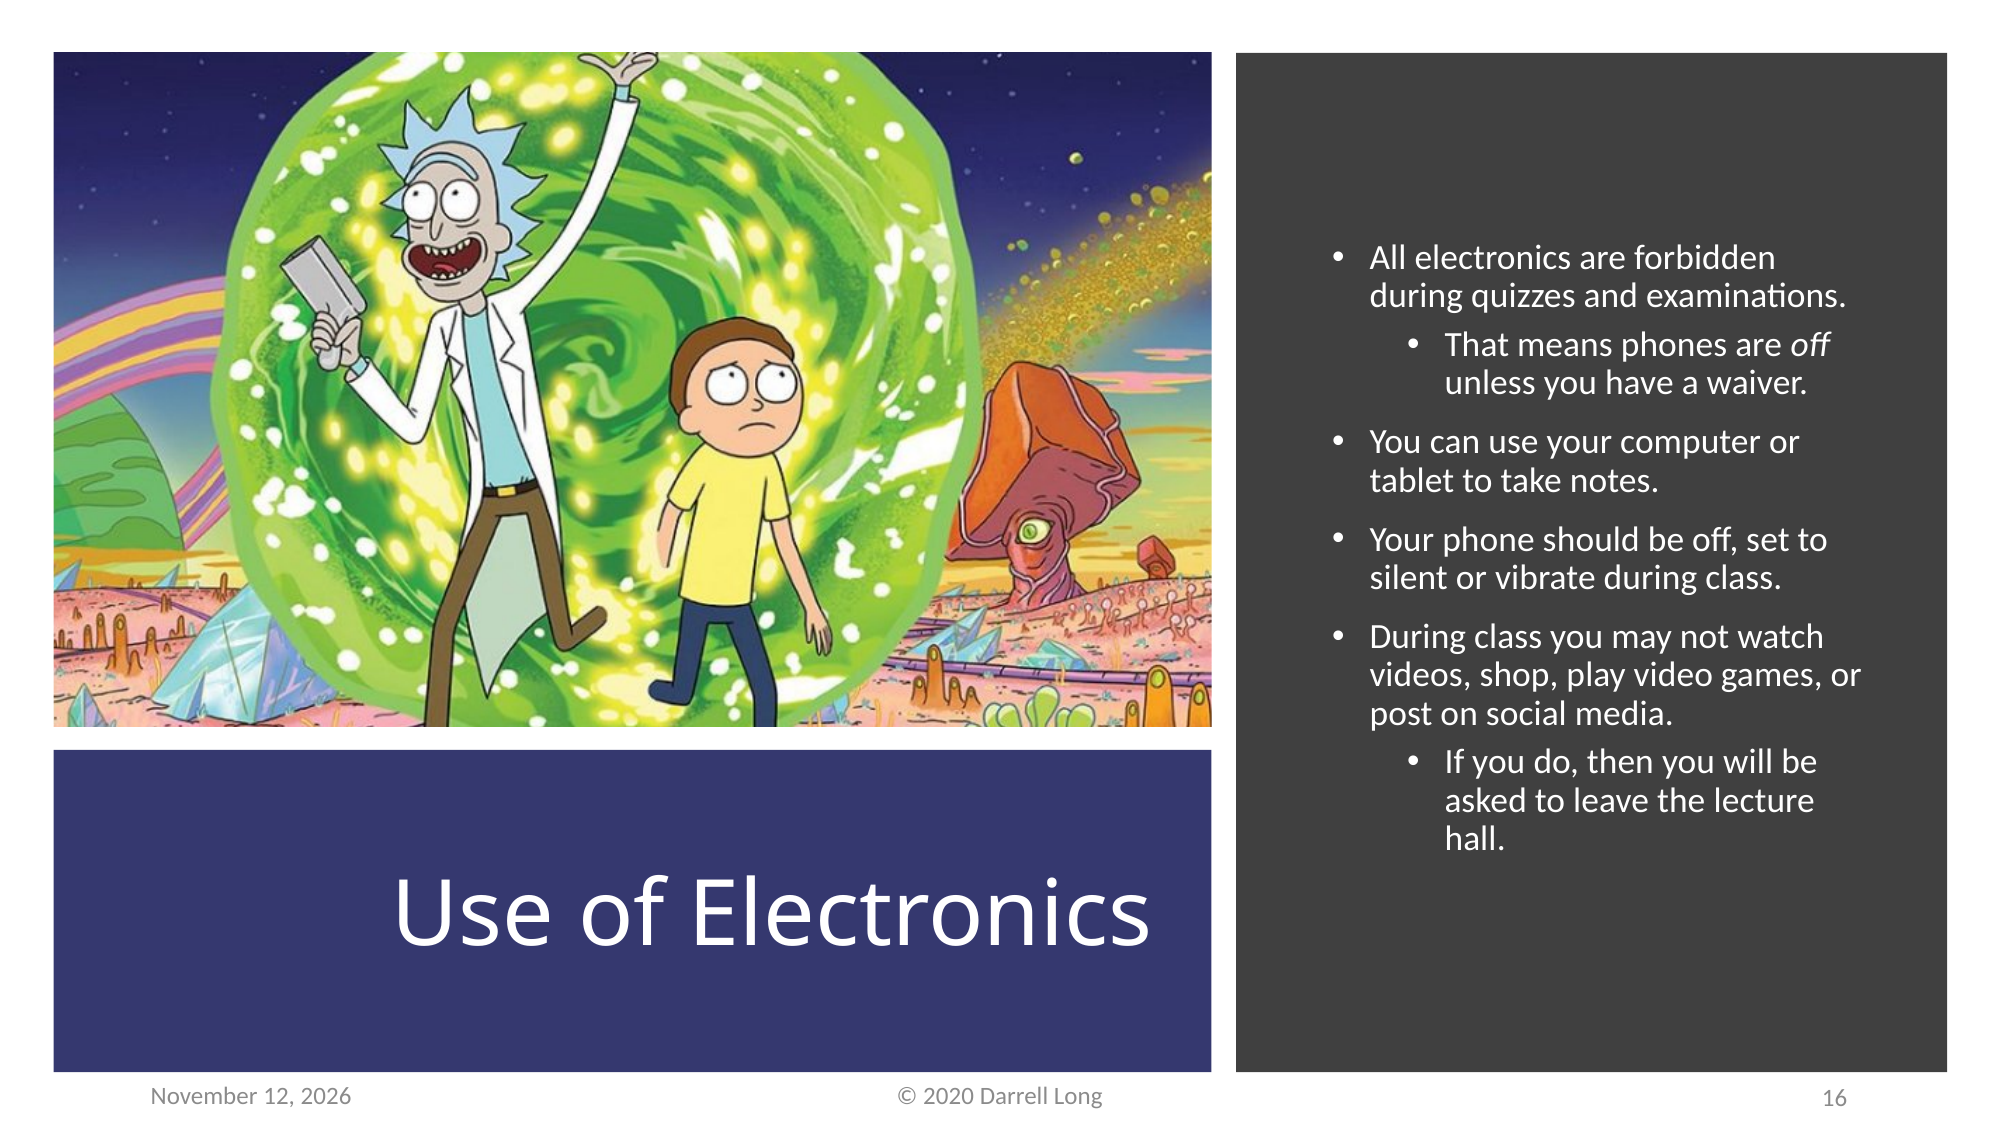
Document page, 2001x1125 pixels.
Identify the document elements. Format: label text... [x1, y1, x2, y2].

picture [53, 52, 1212, 727]
text_box [1235, 52, 1948, 1073]
title Use of Electronics [85, 782, 1168, 1049]
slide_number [135, 1065, 586, 1125]
footer © 2020 Darrell Long [637, 1065, 1363, 1125]
text_box [53, 749, 1212, 1073]
list All electronics are forbidden during quizzes and examinations. That means phones are off unless you have a waiver. You can use your computer or tablet to take notes. Your phone should be off, set to silent or vibrate during class. During class you may not watch videos, shop, play video games, or post on social media. If you do, then you will be asked to leave the lecture hall. [1317, 150, 1879, 947]
slide_number 16 [1412, 1066, 1863, 1125]
